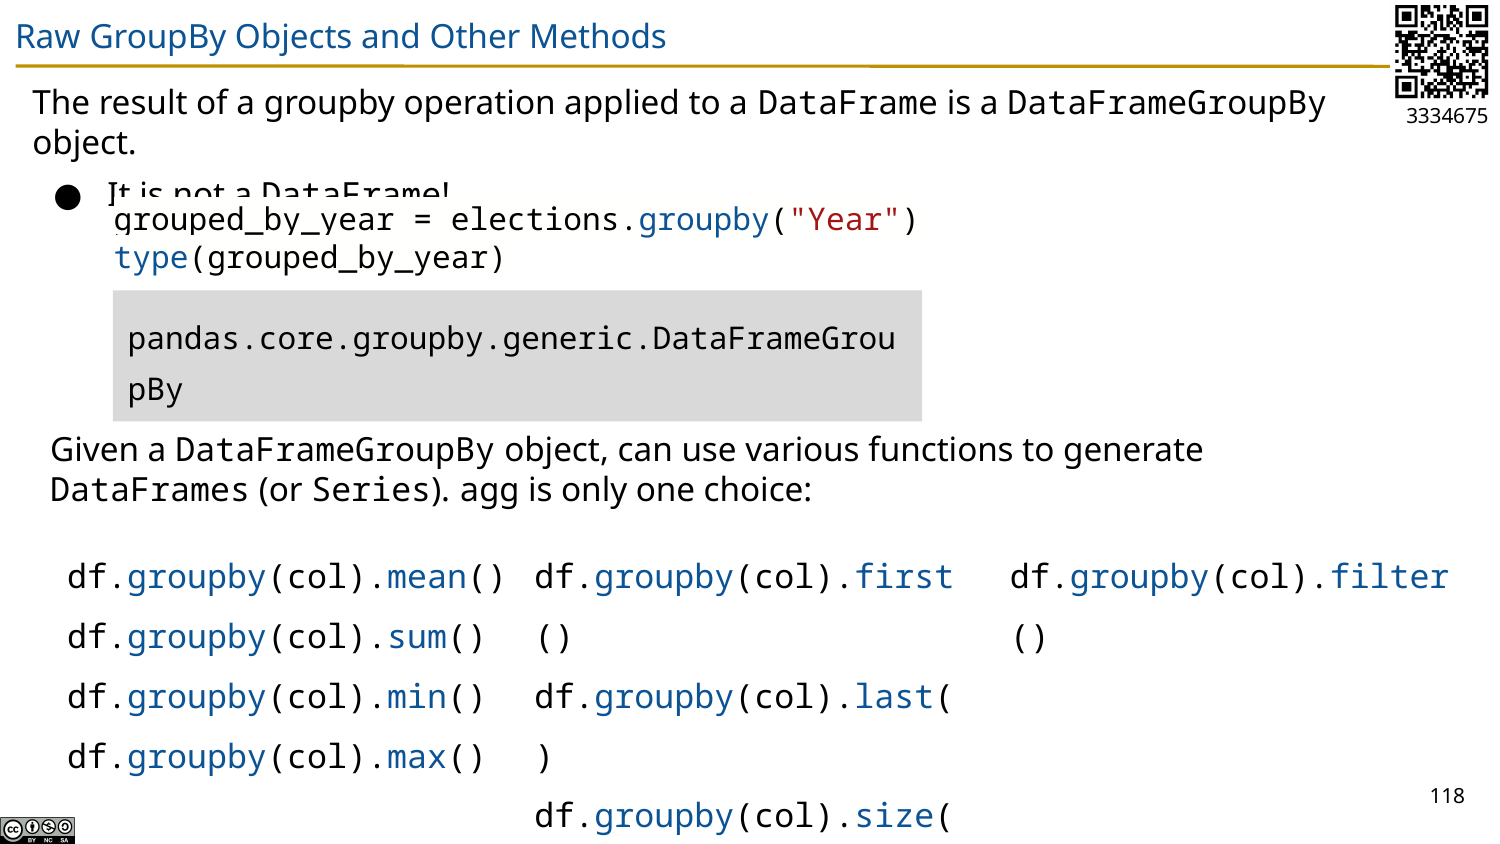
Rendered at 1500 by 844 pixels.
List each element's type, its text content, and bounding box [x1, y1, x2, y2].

list The result of a groupby operation applied to a DataFrame is a DataFrameGroupBy object. It is not a DataFrame! [17, 65, 1416, 627]
slide_number 118 [1389, 764, 1480, 830]
picture [1398, 0, 1493, 103]
picture [0, 817, 75, 844]
text_box pandas.core.groupby.generic.DataFrameGroupBy [112, 290, 923, 412]
text_box grouped_by_year = elections.groupby("Year") type(grouped_by_year) [98, 184, 1438, 290]
text_box df.groupby(col).first() df.groupby(col).last() df.groupby(col).size() df.groupby(col).count() [519, 523, 986, 779]
title Raw GroupBy Objects and Other Methods [0, 0, 1398, 65]
text_box Given a DataFrameGroupBy object, can use various functions to generate DataFrames (or Series). agg is only one choice: [35, 412, 1416, 523]
text_box df.groupby(col).filter() [994, 520, 1480, 705]
text_box df.groupby(col).mean() df.groupby(col).sum() df.groupby(col).min() df.groupby(col).max() [52, 523, 519, 766]
